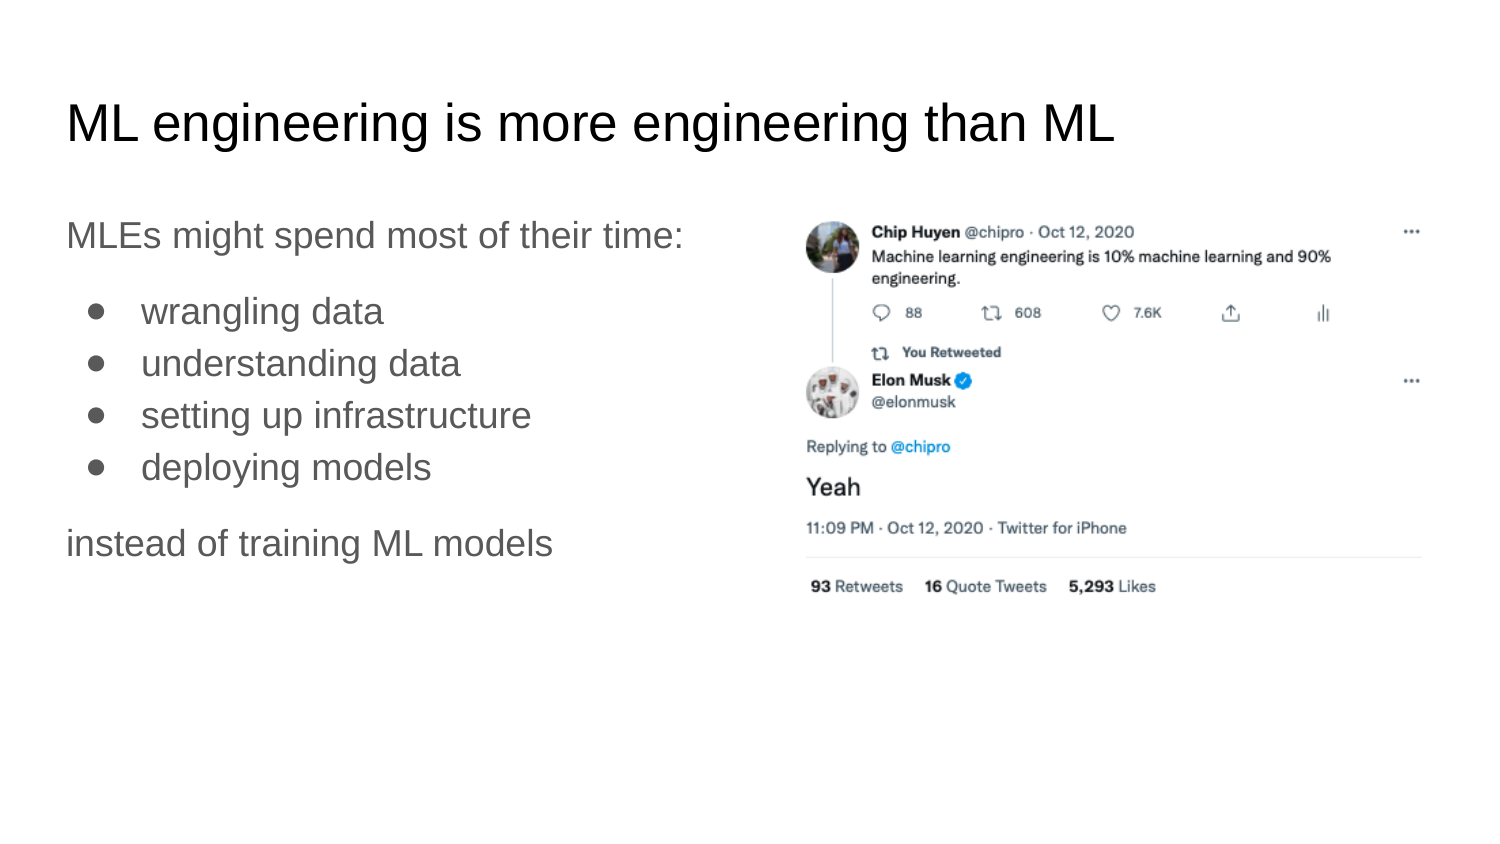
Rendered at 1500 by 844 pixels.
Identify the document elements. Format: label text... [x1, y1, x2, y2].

picture [794, 211, 1437, 604]
list MLEs might spend most of their time: wrangling data understanding data setting up infrastructure deploying models instead of training ML models [51, 189, 1449, 750]
title ML engineering is more engineering than ML [51, 72, 1449, 167]
